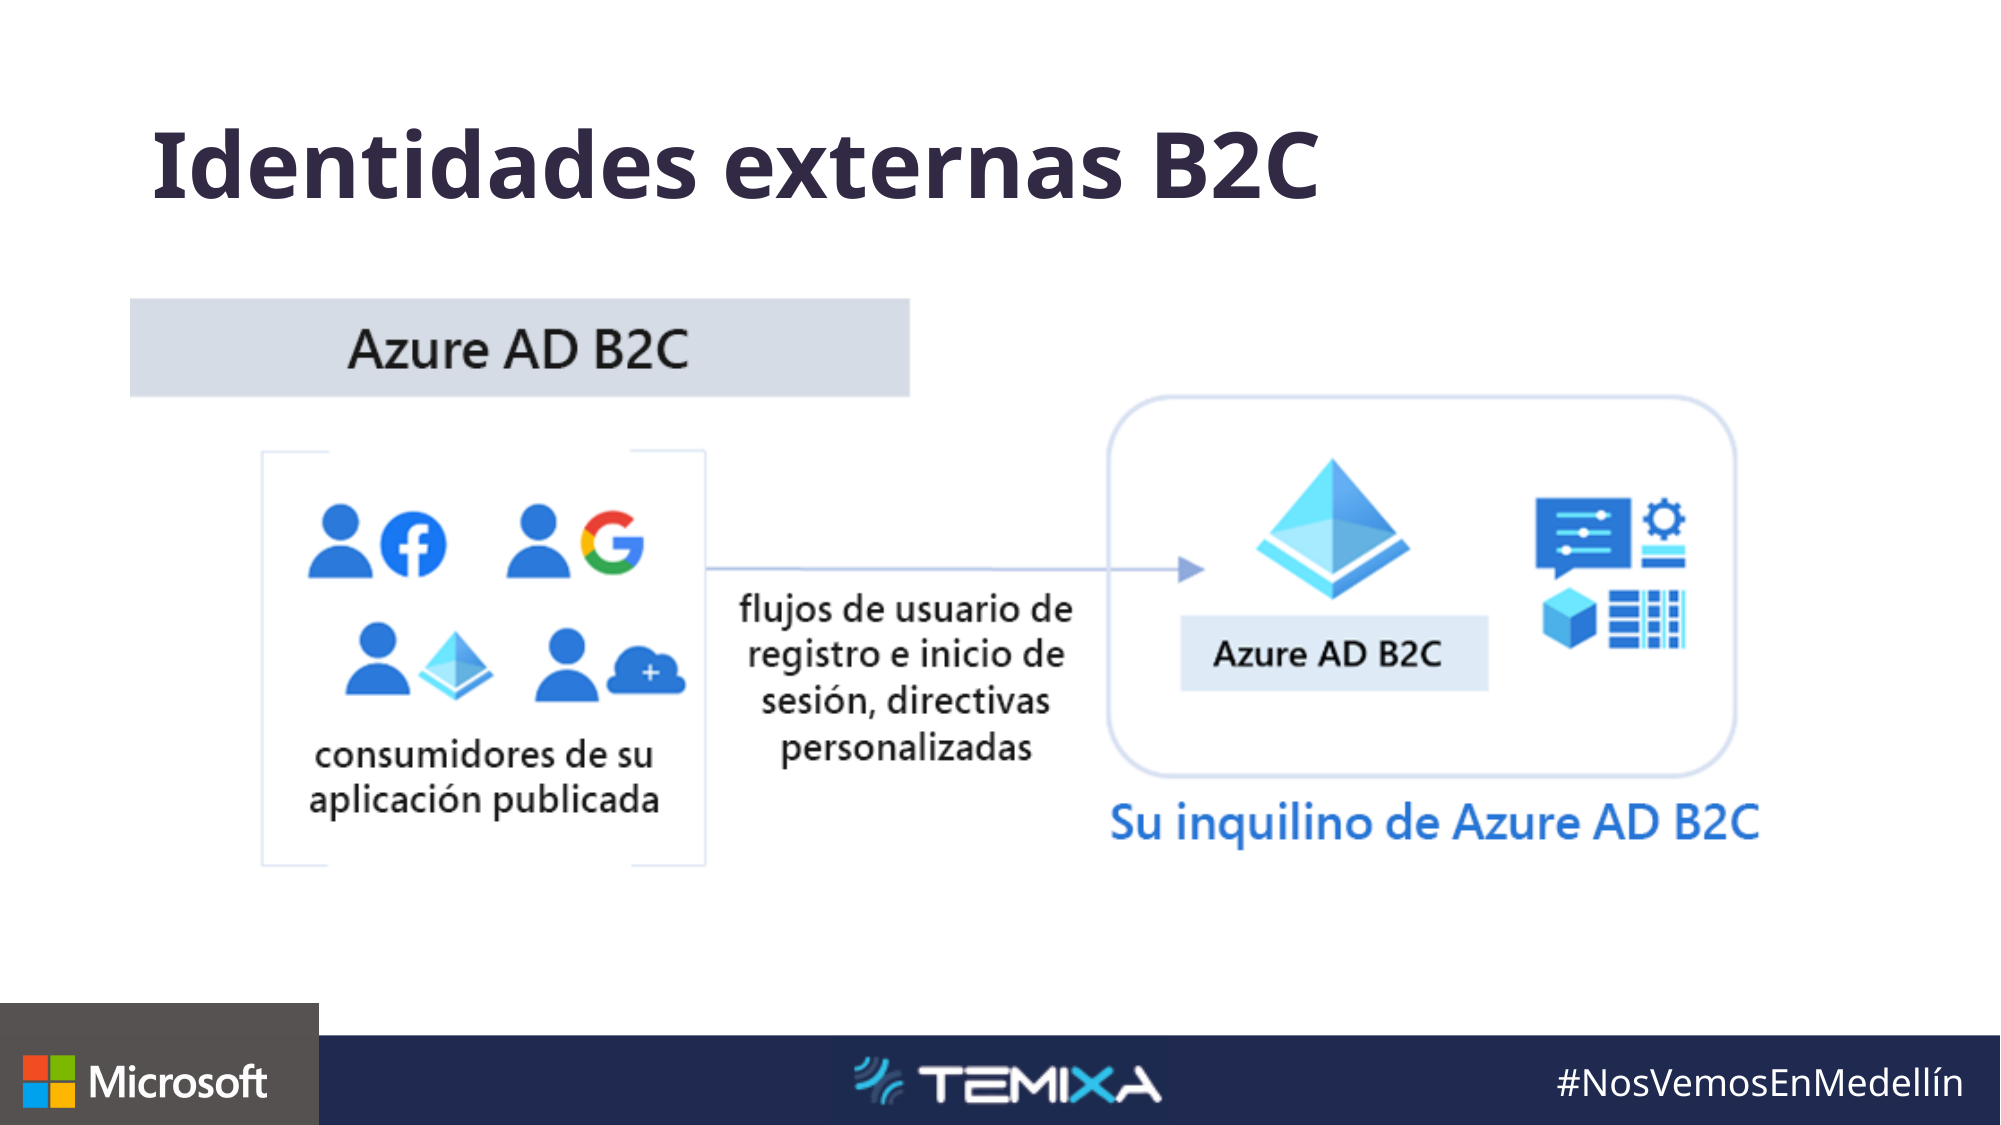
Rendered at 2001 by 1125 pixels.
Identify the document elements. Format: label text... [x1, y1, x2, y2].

picture [129, 298, 1903, 910]
picture [0, 1003, 319, 1125]
title Identidades externas B2C [137, 59, 1863, 278]
picture [829, 1037, 1171, 1125]
